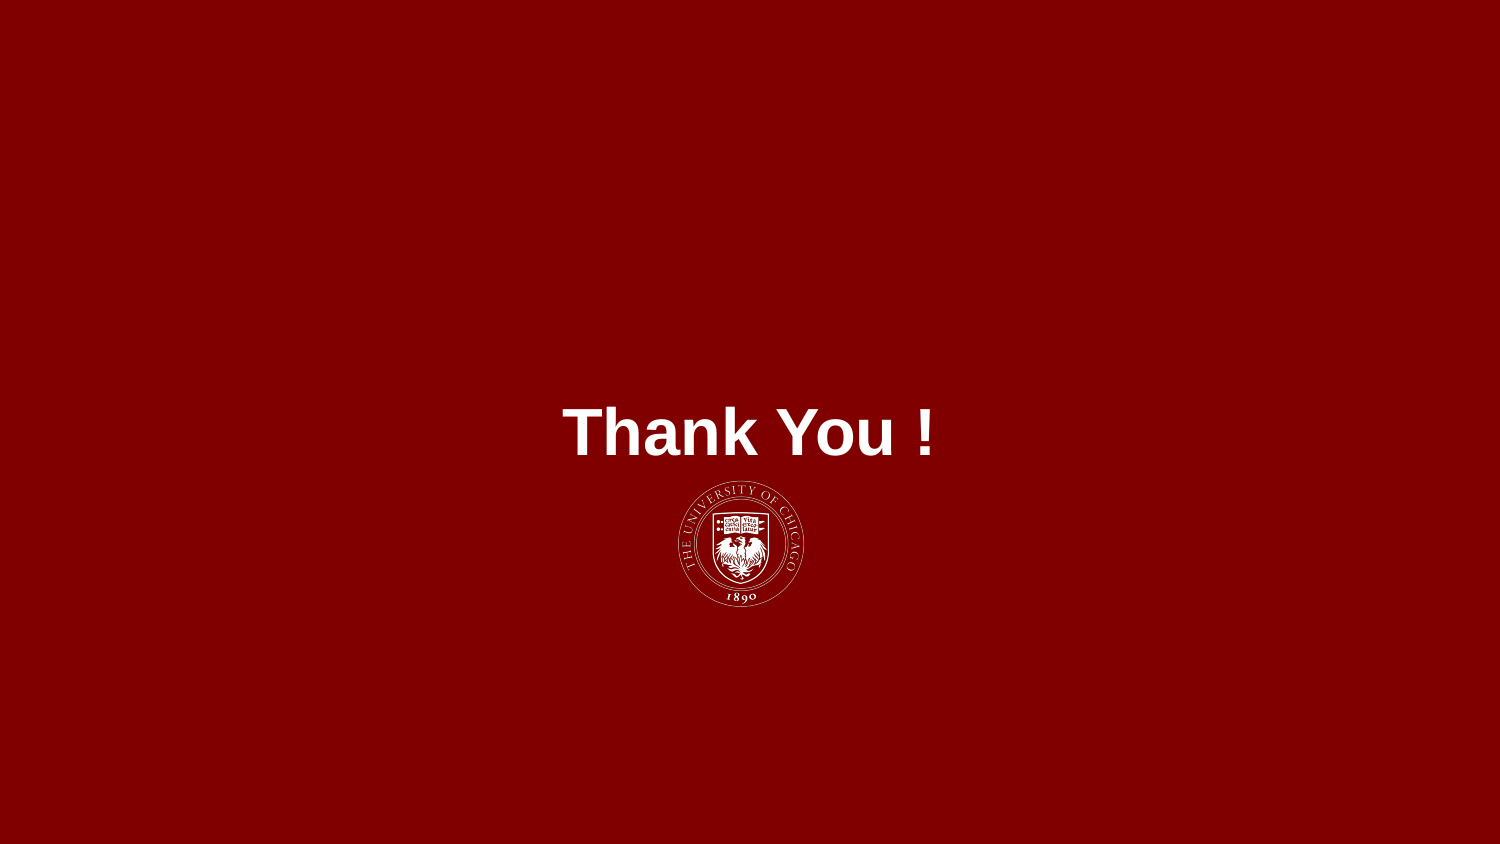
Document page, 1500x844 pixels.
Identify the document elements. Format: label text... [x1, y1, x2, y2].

list Thank You ! [433, 389, 1067, 470]
picture [666, 469, 816, 619]
